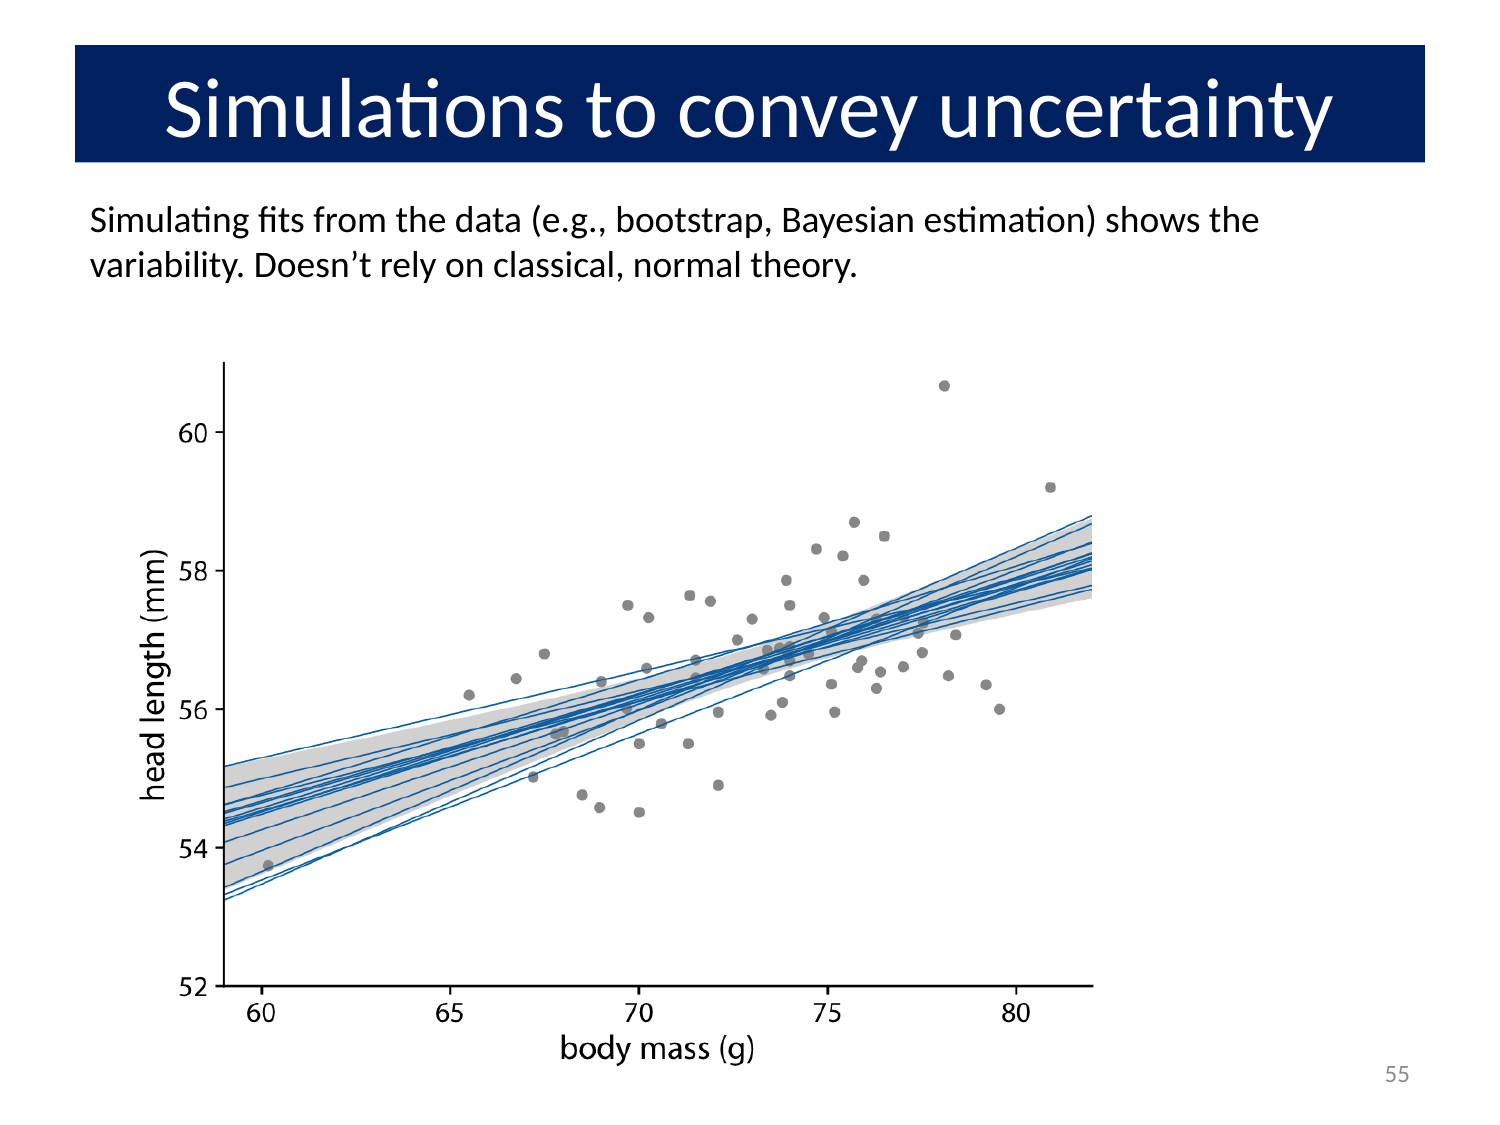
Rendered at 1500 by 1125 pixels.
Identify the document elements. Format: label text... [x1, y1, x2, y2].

picture [137, 354, 1095, 1073]
slide_number 55 [1074, 1042, 1425, 1103]
text_box Simulating fits from the data (e.g., bootstrap, Bayesian estimation) shows the variability. Doesn’t rely on classical, normal theory. [74, 187, 1425, 293]
title Simulations to convey uncertainty [75, 45, 1425, 163]
